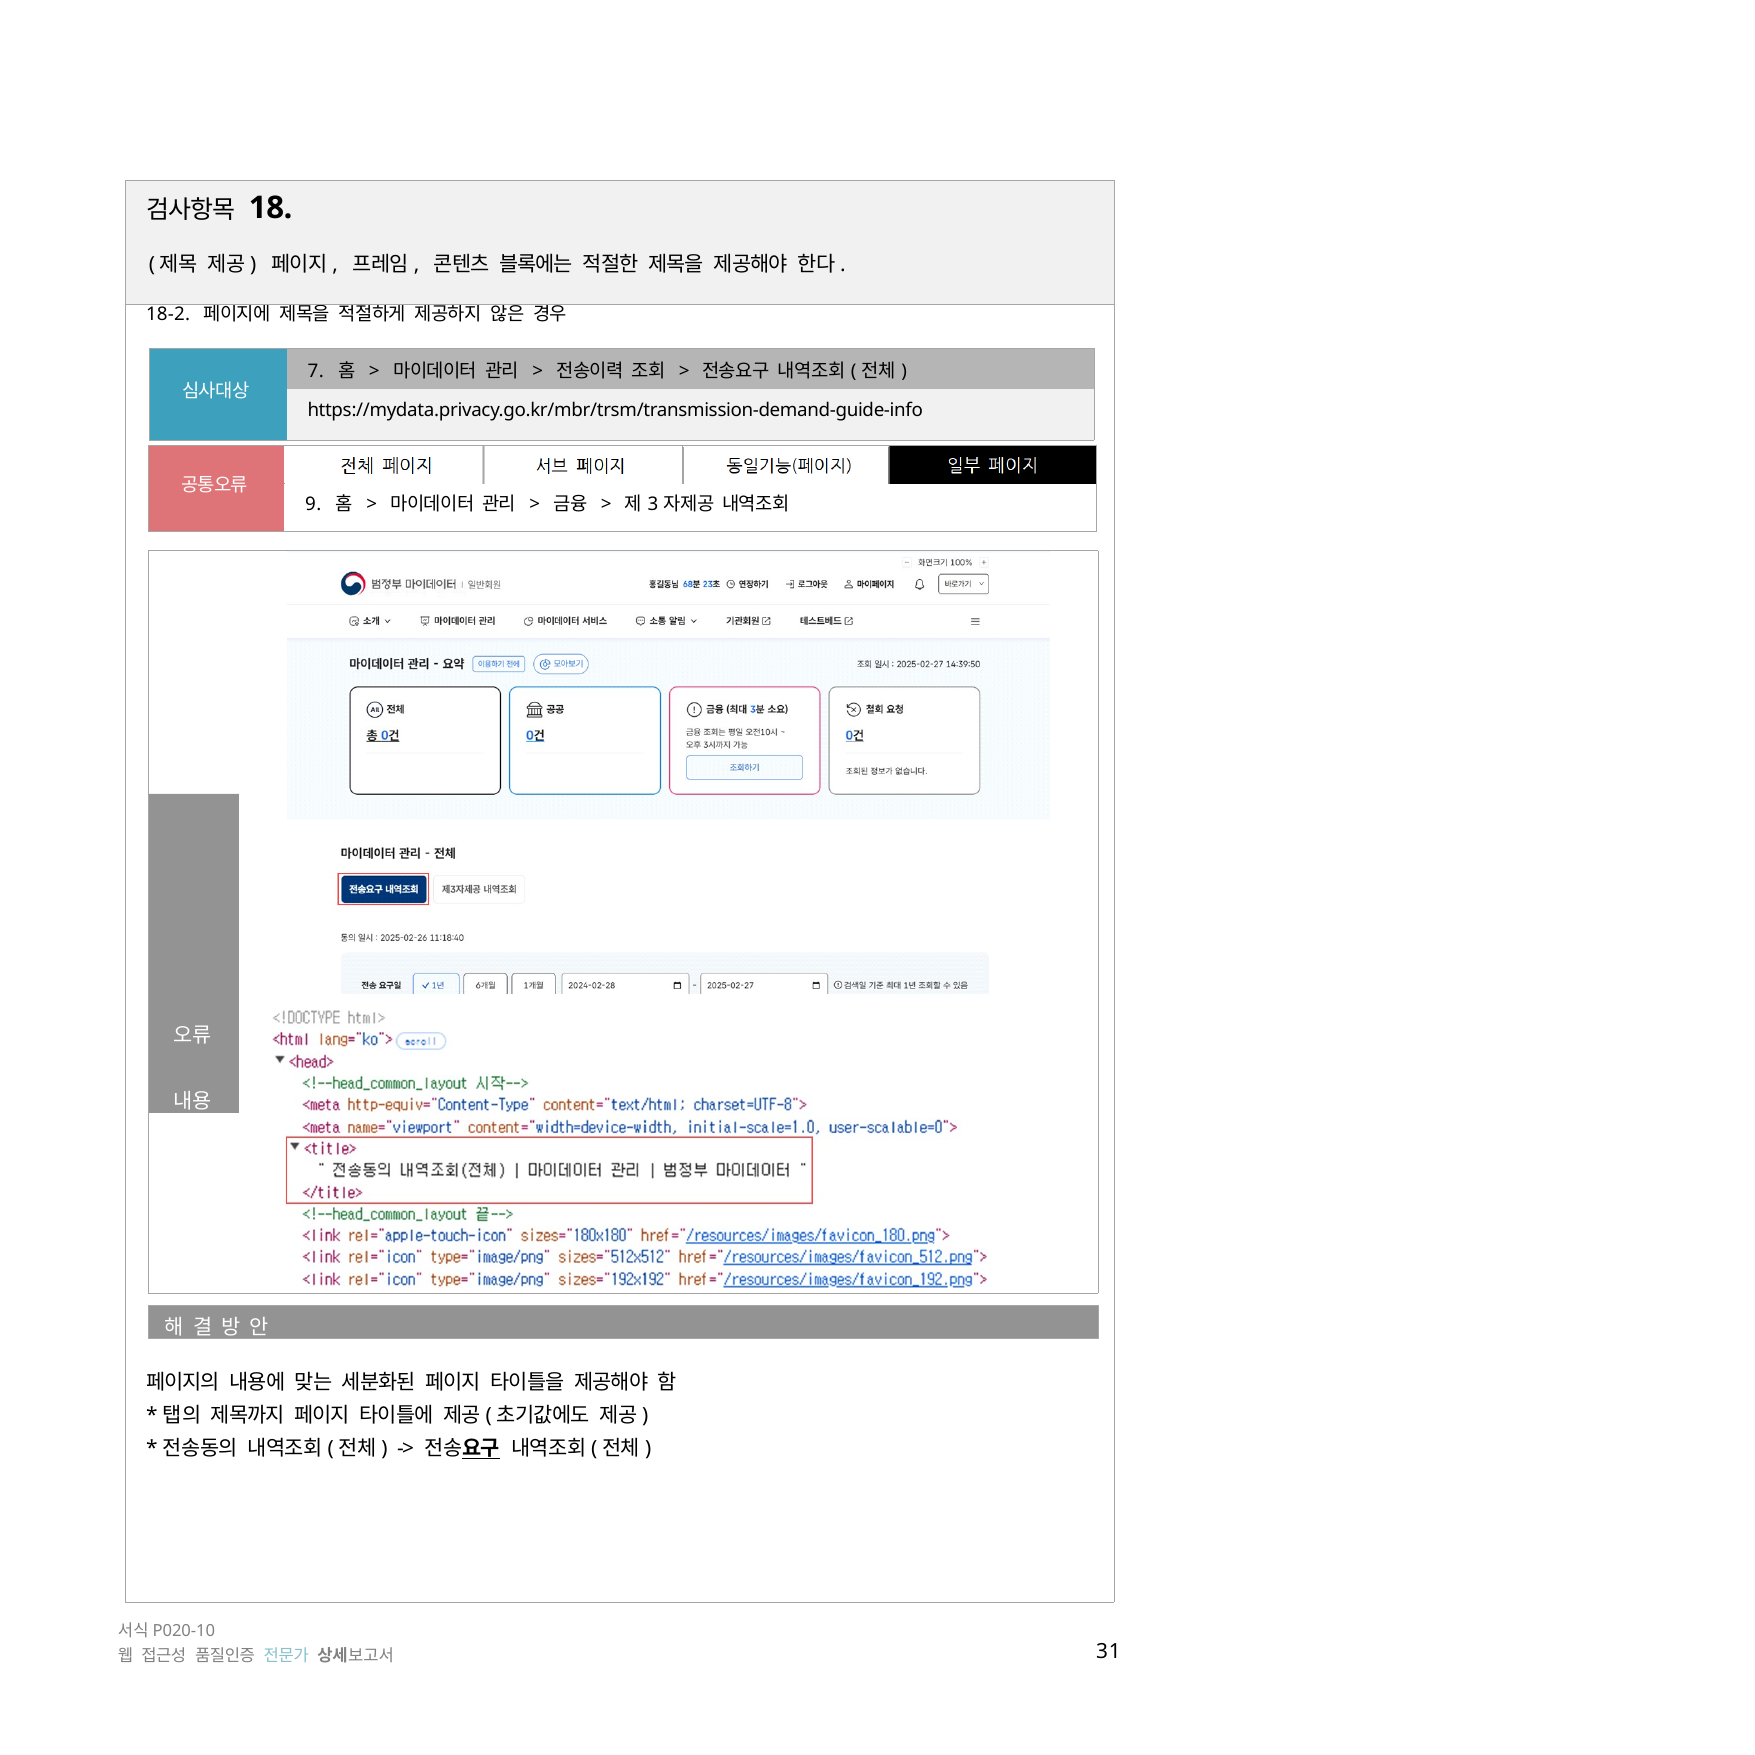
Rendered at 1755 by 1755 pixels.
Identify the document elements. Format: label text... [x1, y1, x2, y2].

text_box 페이지의 내용에 맞는 세분화된 페이지 타이틀을 제공해야 함 *탭의 제목까지 페이지 타이틀에 제공(초기값에도 제공) *전송동의 내역조회(전체) -> 전송요구 내역조회(전체) [144, 1357, 711, 1460]
table_cell 9. 홈 > 마이데이터 관리 > 금융 > 제3자제공 내역조회 [284, 491, 1096, 531]
table_cell https://mydata.privacy.go.kr/mbr/trsm/transmission-demand-guide-info [287, 389, 1094, 440]
text_box 검사항목 18. (제목 제공) 페이지, 프레임, 콘텐츠 블록에는 적절한 제목을 제공해야 한다. 18-2. 페이지에 제목을 적절하게 제공하지 않은 경우 [144, 304, 847, 324]
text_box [272, 550, 1051, 1288]
table_header 심사대상 [150, 349, 287, 440]
picture [284, 445, 1097, 484]
slide_number 31 [1089, 1637, 1128, 1755]
table_header 7. 홈 > 마이데이터 관리 > 전송이력 조회 > 전송요구 내역조회(전체) [287, 349, 1094, 389]
text_box 해 결 방 안 [148, 1305, 1099, 1339]
text_box 오류 내용 [149, 793, 239, 1113]
footer 서식P020-10 웹 접근성 품질인증 전문가 상세보고서 [115, 1618, 404, 1755]
text_box 검사항목 18. (제목 제공) 페이지, 프레임, 콘텐츠 블록에는 적절한 제목을 제공해야 한다. 18-2. 페이지에 제목을 적절하게 제공하지 않은 경우 [144, 185, 847, 303]
table_header 공통오류 [149, 446, 284, 531]
